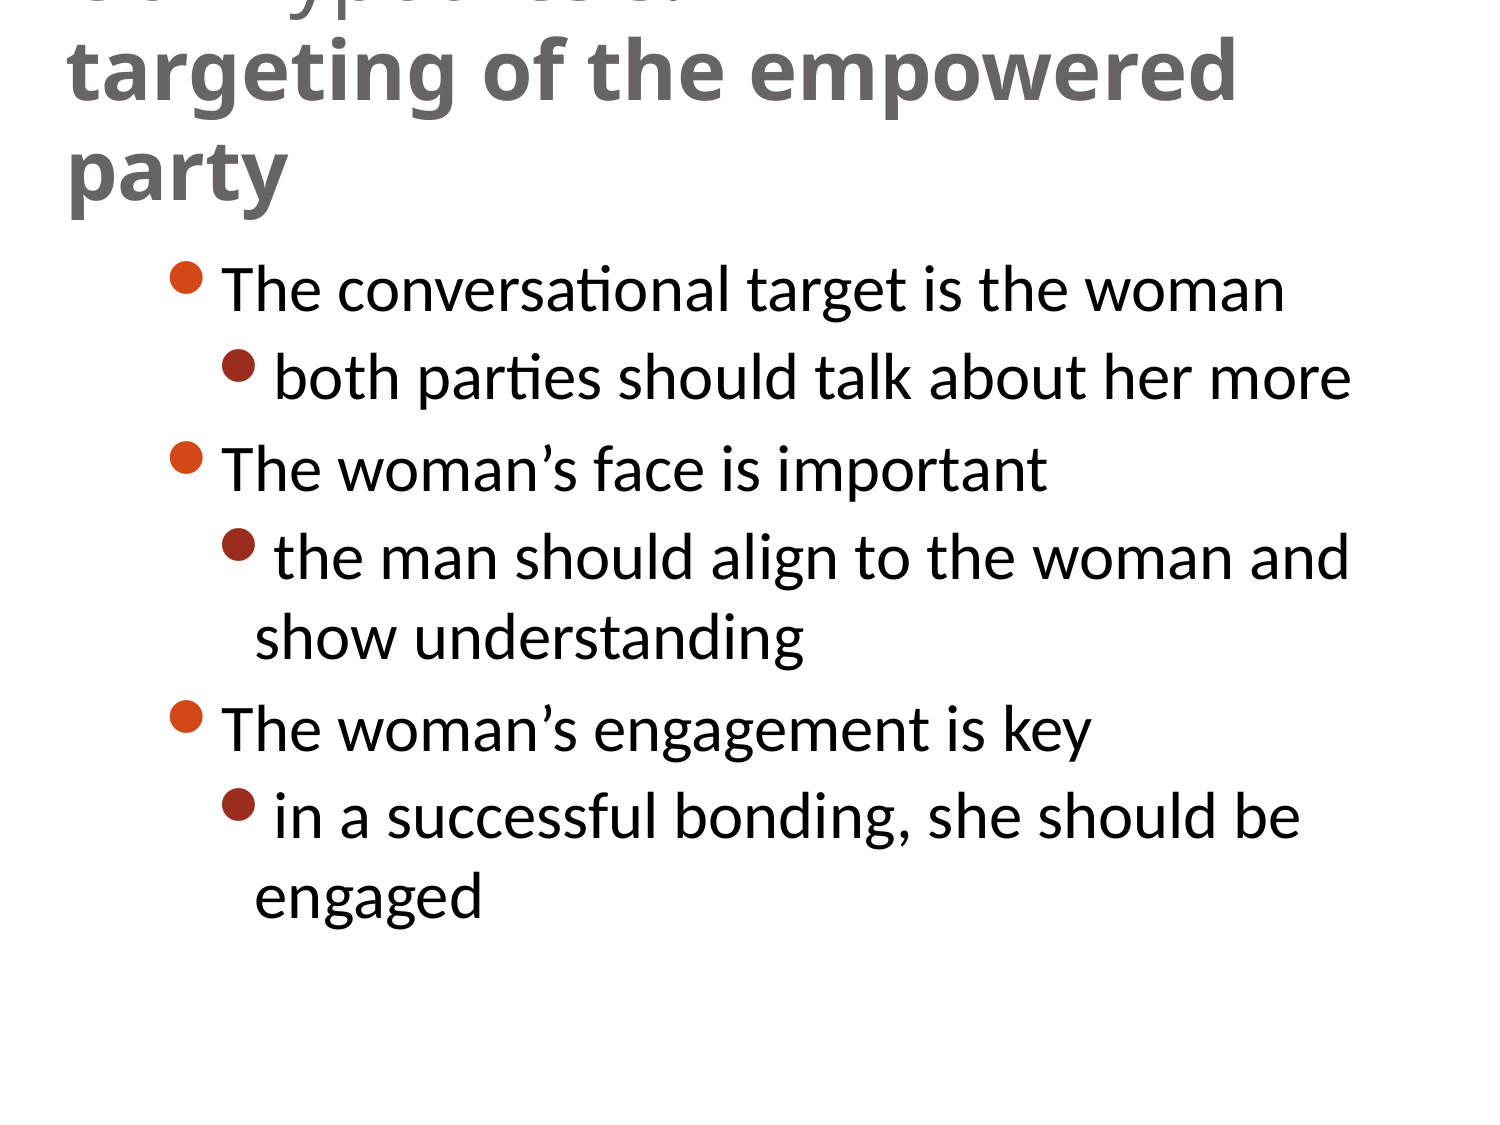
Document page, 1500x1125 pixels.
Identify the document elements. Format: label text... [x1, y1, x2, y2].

list The conversational target is the woman both parties should talk about her more The woman’s face is important the man should align to the woman and show understanding The woman’s engagement is key in a successful bonding, she should be engaged [149, 237, 1426, 988]
title Our hypothesis: targeting of the empowered party [49, 44, 1426, 233]
